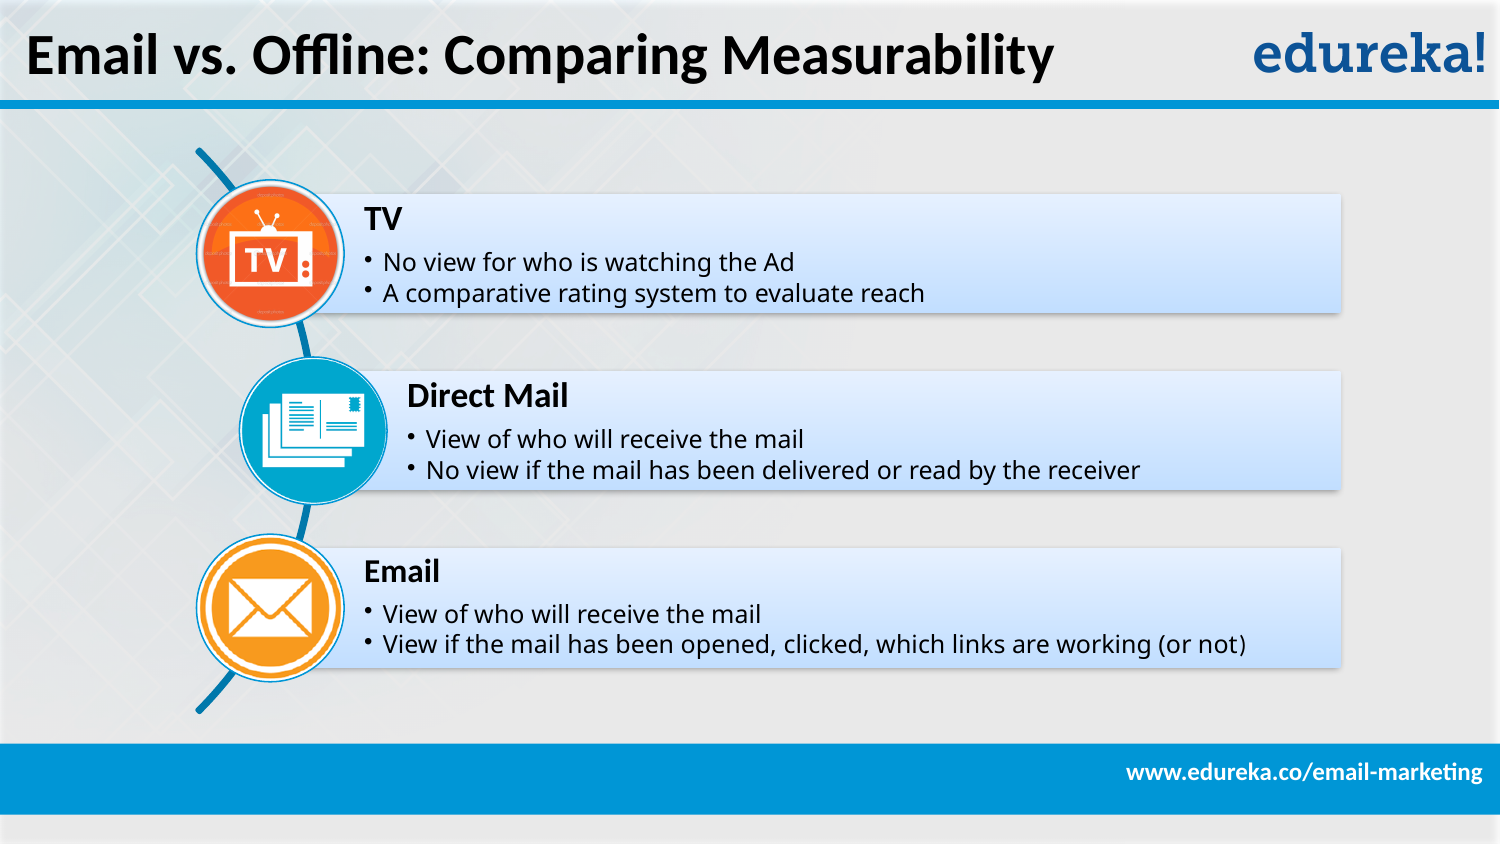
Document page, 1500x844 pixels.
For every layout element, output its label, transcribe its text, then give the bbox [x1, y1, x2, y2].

list www.edureka.co/email-marketing [913, 755, 1484, 803]
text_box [187, 135, 1349, 727]
picture [1254, 32, 1484, 73]
list Email vs. Offline: Comparing Measurability [26, 15, 1215, 89]
